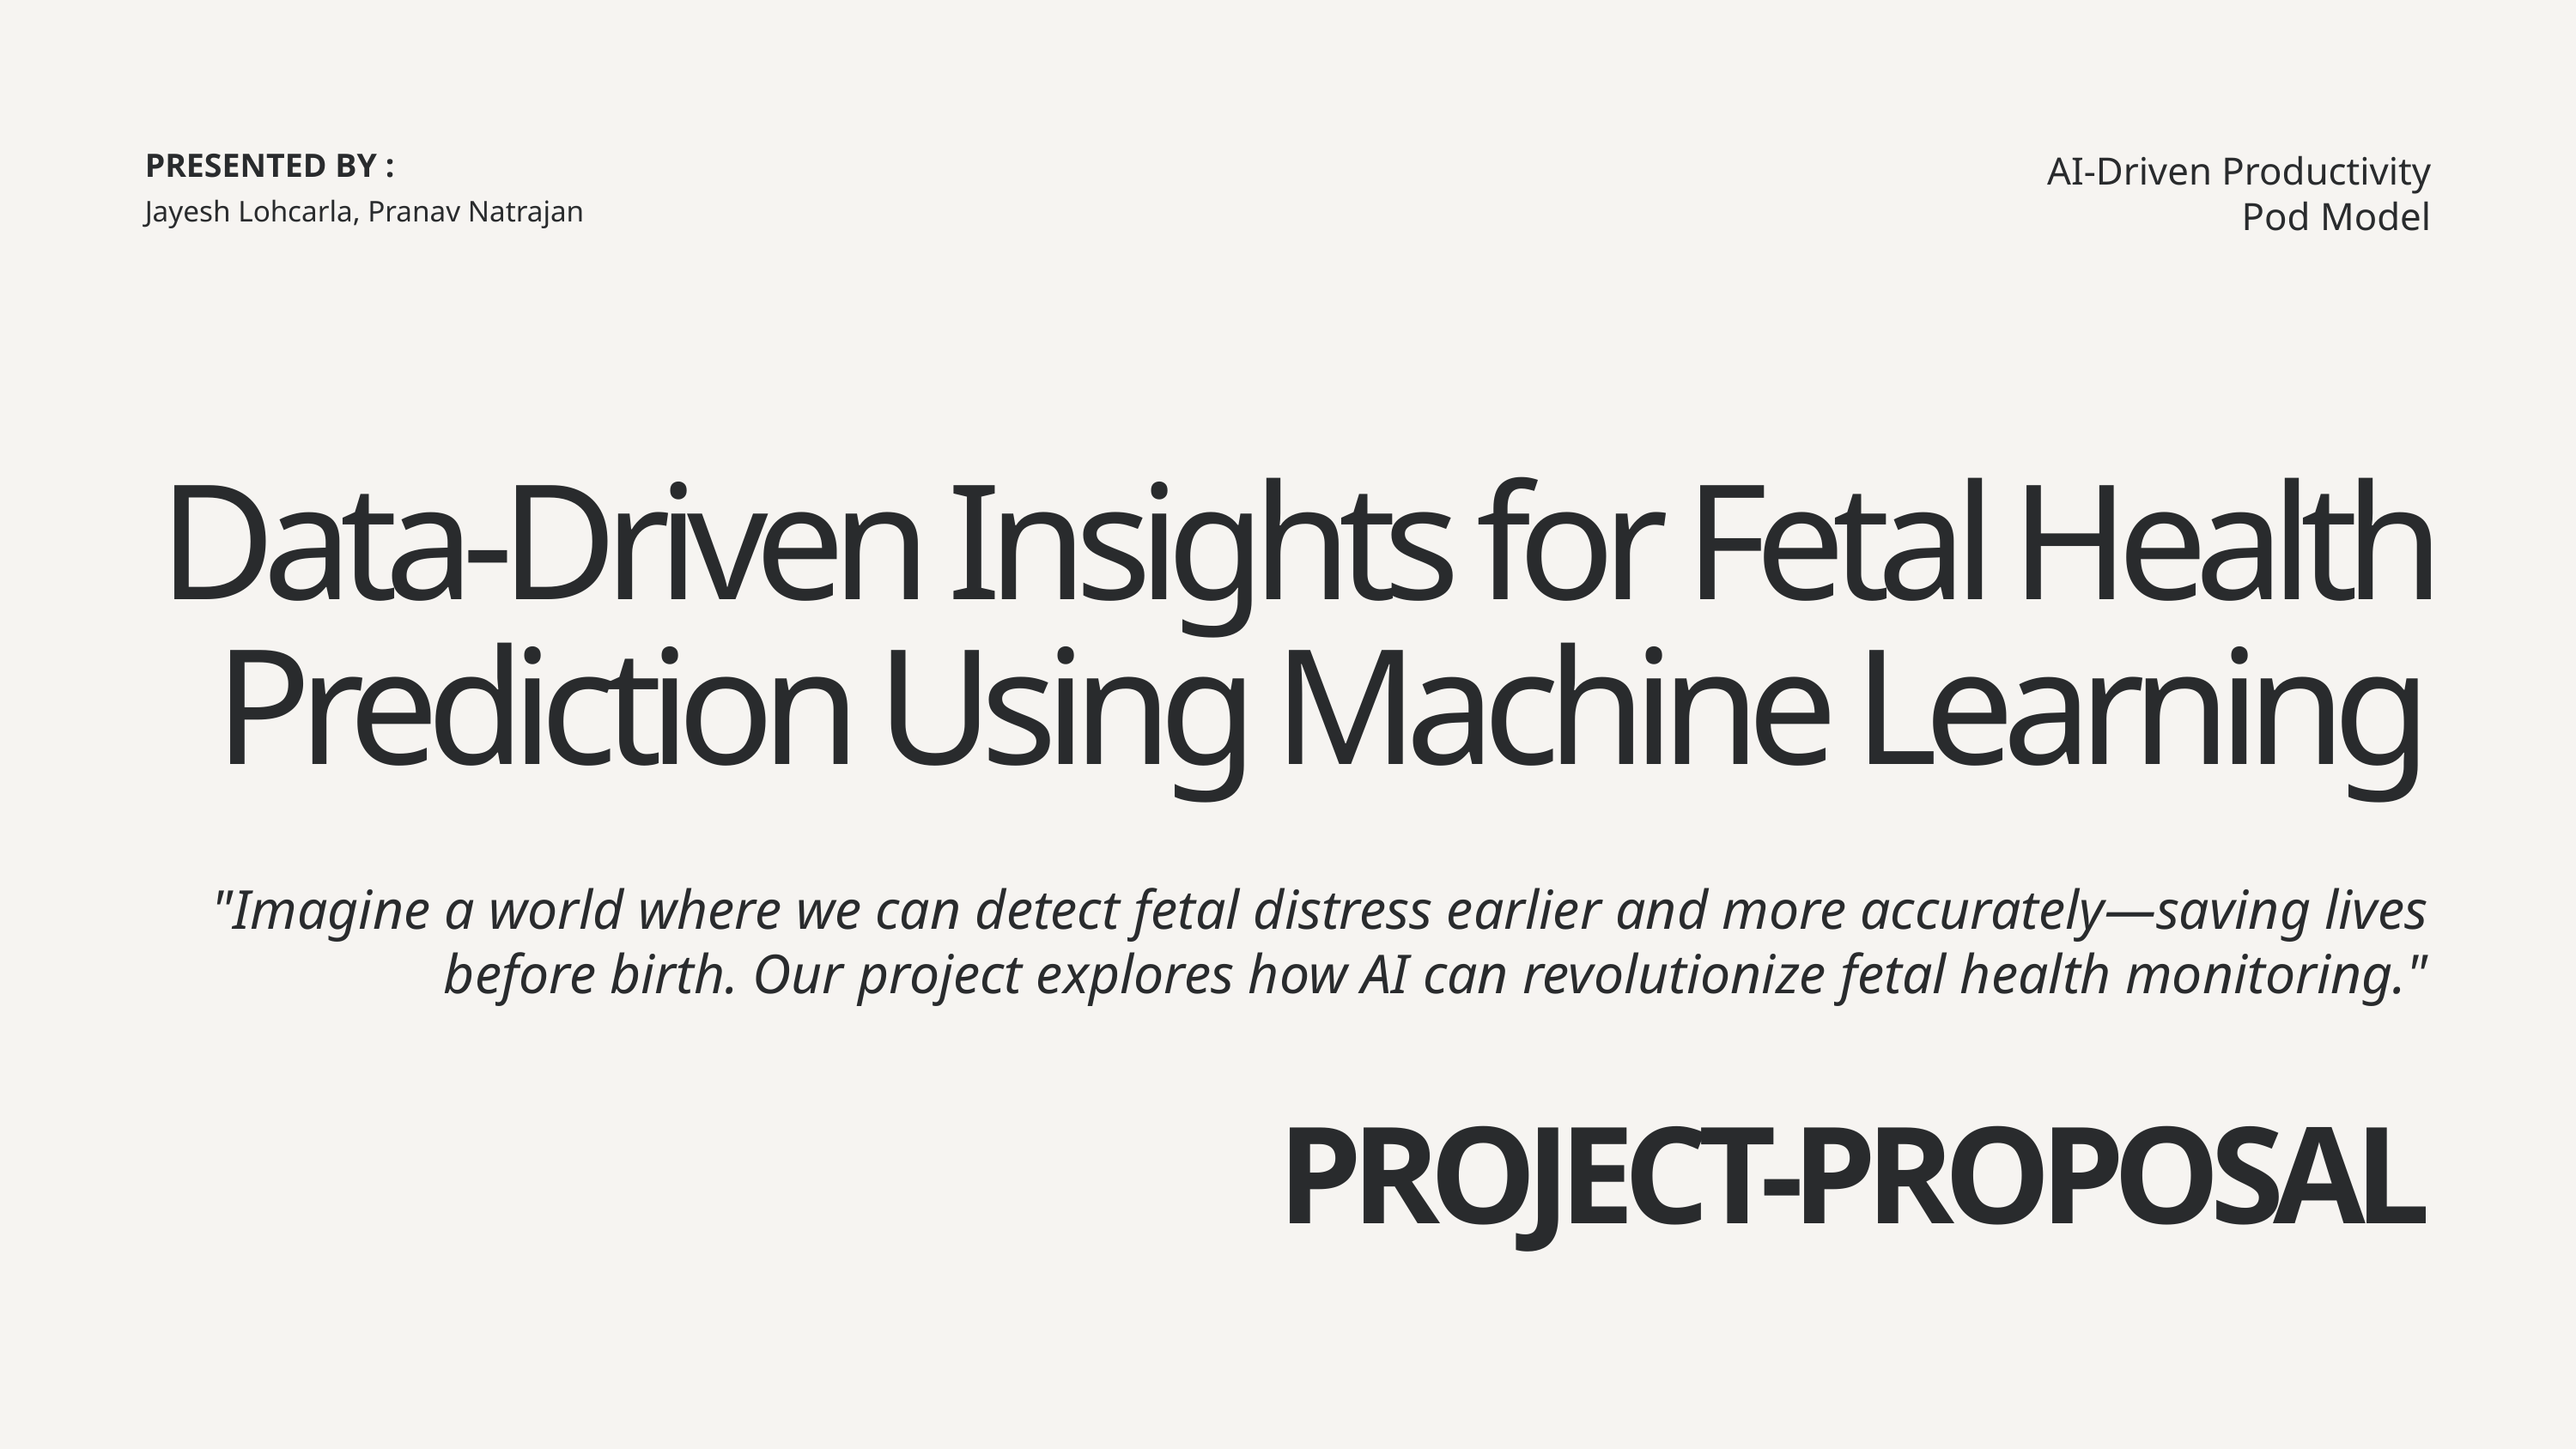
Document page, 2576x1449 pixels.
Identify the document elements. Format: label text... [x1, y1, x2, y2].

text_box PROJECT-PROPOSAL [858, 1147, 2432, 1251]
text_box "Imagine a world where we can detect fetal distress earlier and more accurately—saving lives before birth. Our project explores how AI can revolutionize fetal health monitoring." [182, 876, 2432, 1070]
text_box Jayesh Lohcarla, Pranav Natrajan [144, 187, 609, 228]
text_box Data-Driven Insights for Fetal Health Prediction Using Machine Learning [144, 466, 2432, 937]
text_box PRESENTED BY : [144, 144, 512, 184]
text_box AI-Driven Productivity Pod Model [1999, 148, 2432, 239]
